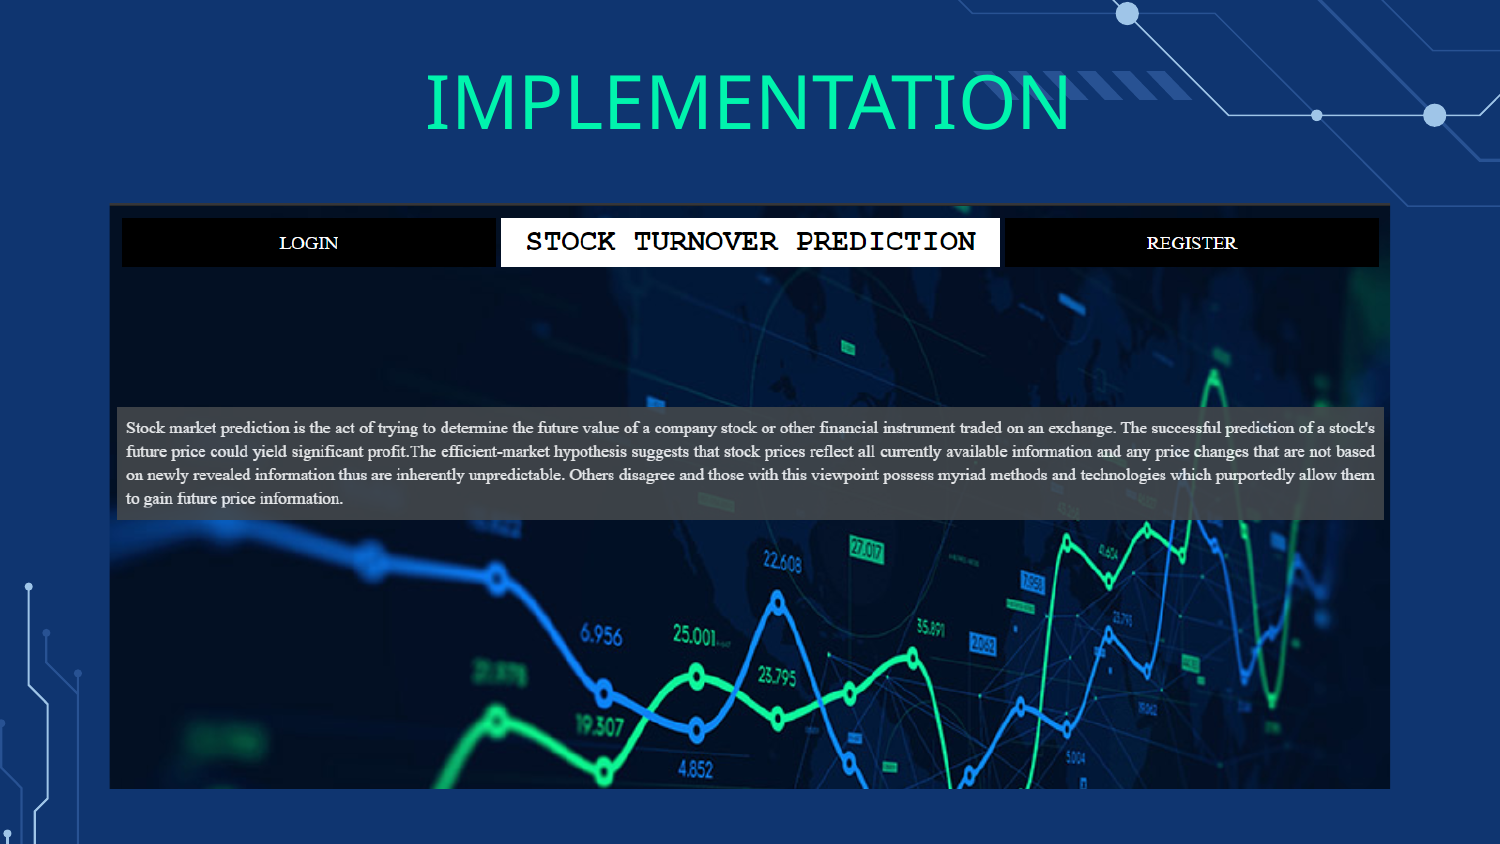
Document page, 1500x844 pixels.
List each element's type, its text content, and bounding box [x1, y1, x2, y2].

picture [109, 203, 1391, 790]
title IMPLEMENTATION [118, 54, 1382, 135]
